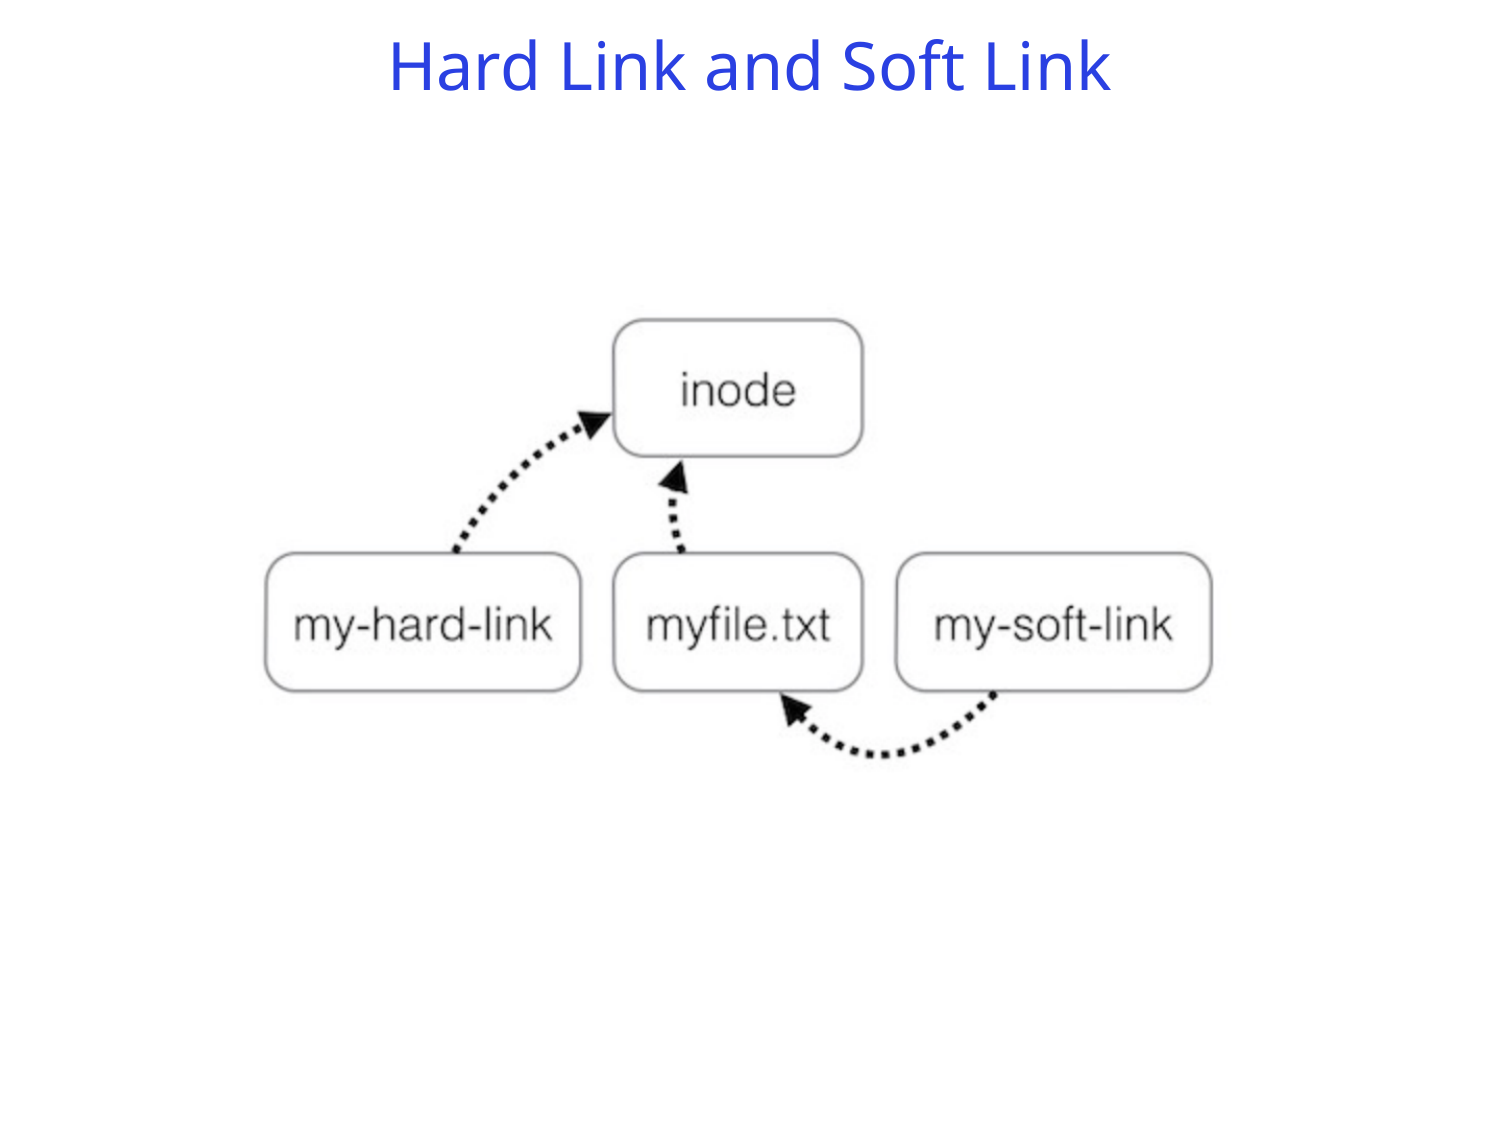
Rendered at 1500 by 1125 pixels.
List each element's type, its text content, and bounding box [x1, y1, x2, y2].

picture [187, 274, 1313, 794]
title Hard Link and Soft Link [162, 24, 1338, 113]
